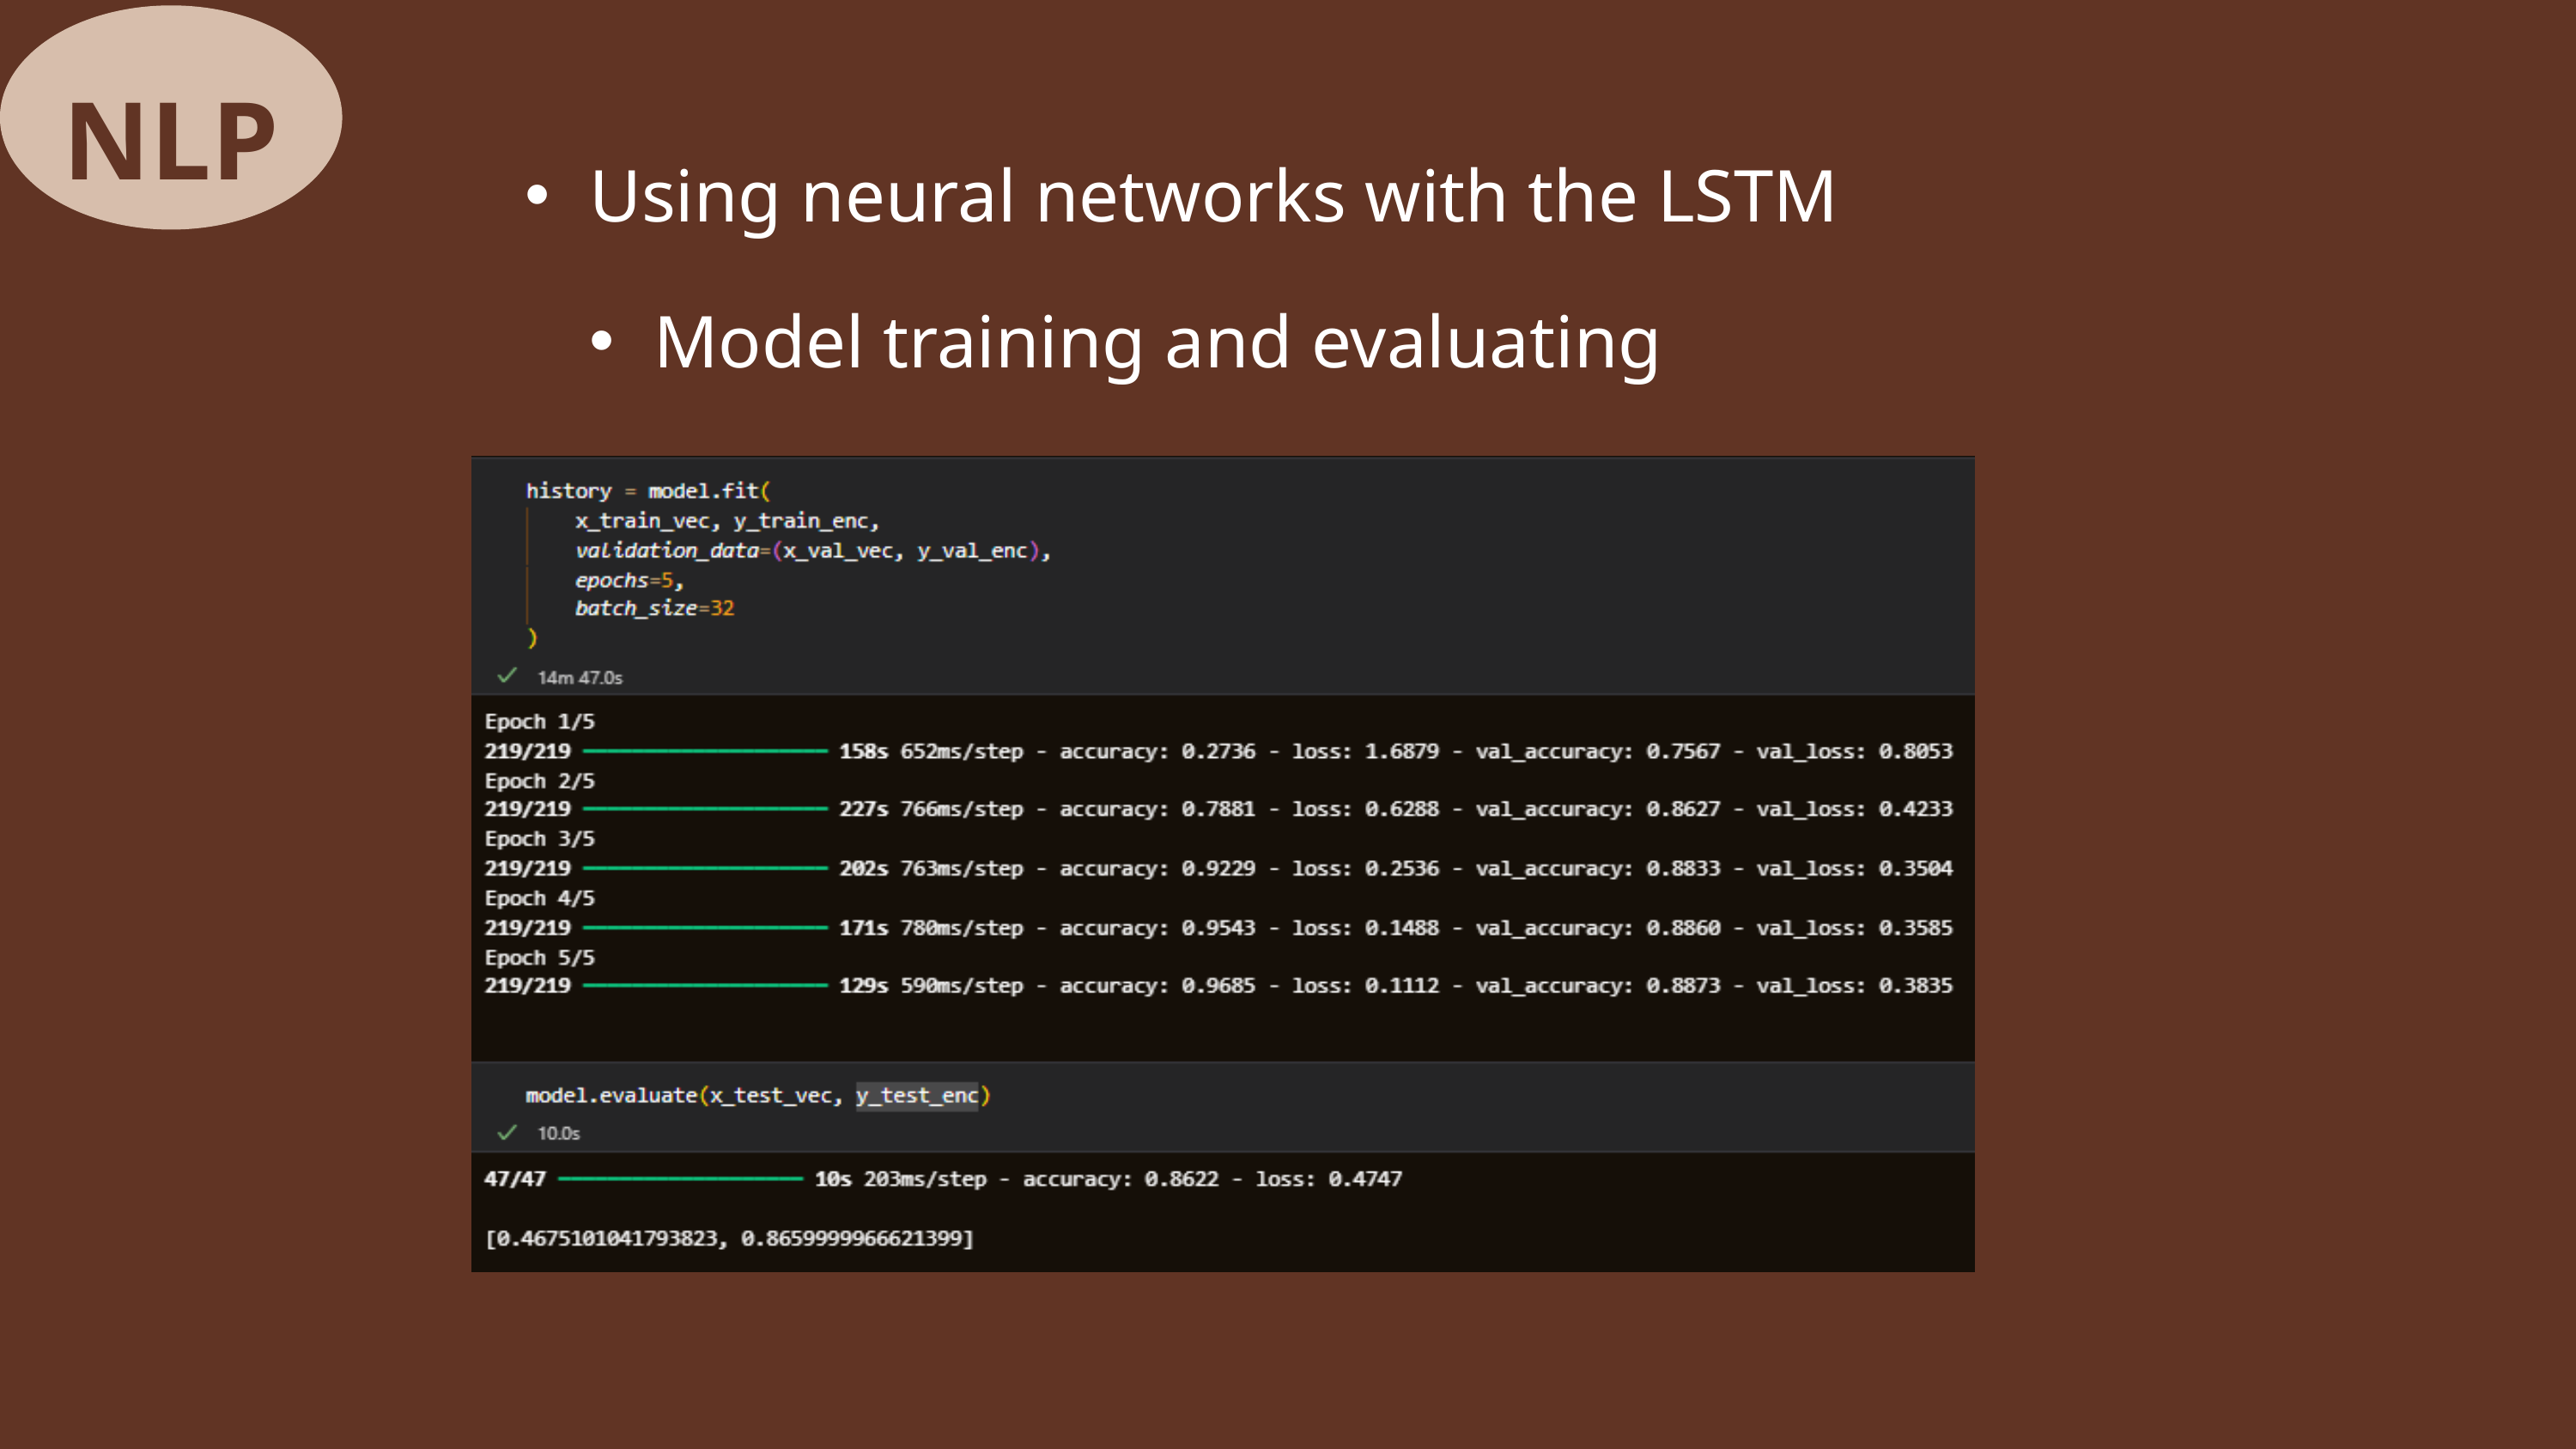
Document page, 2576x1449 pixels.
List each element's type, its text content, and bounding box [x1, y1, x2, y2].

picture [471, 455, 1976, 1272]
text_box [0, 4, 343, 230]
text_box NLP [50, 0, 292, 3]
text_box Using neural networks with the LSTM Model training and evaluating [396, 90, 2253, 383]
